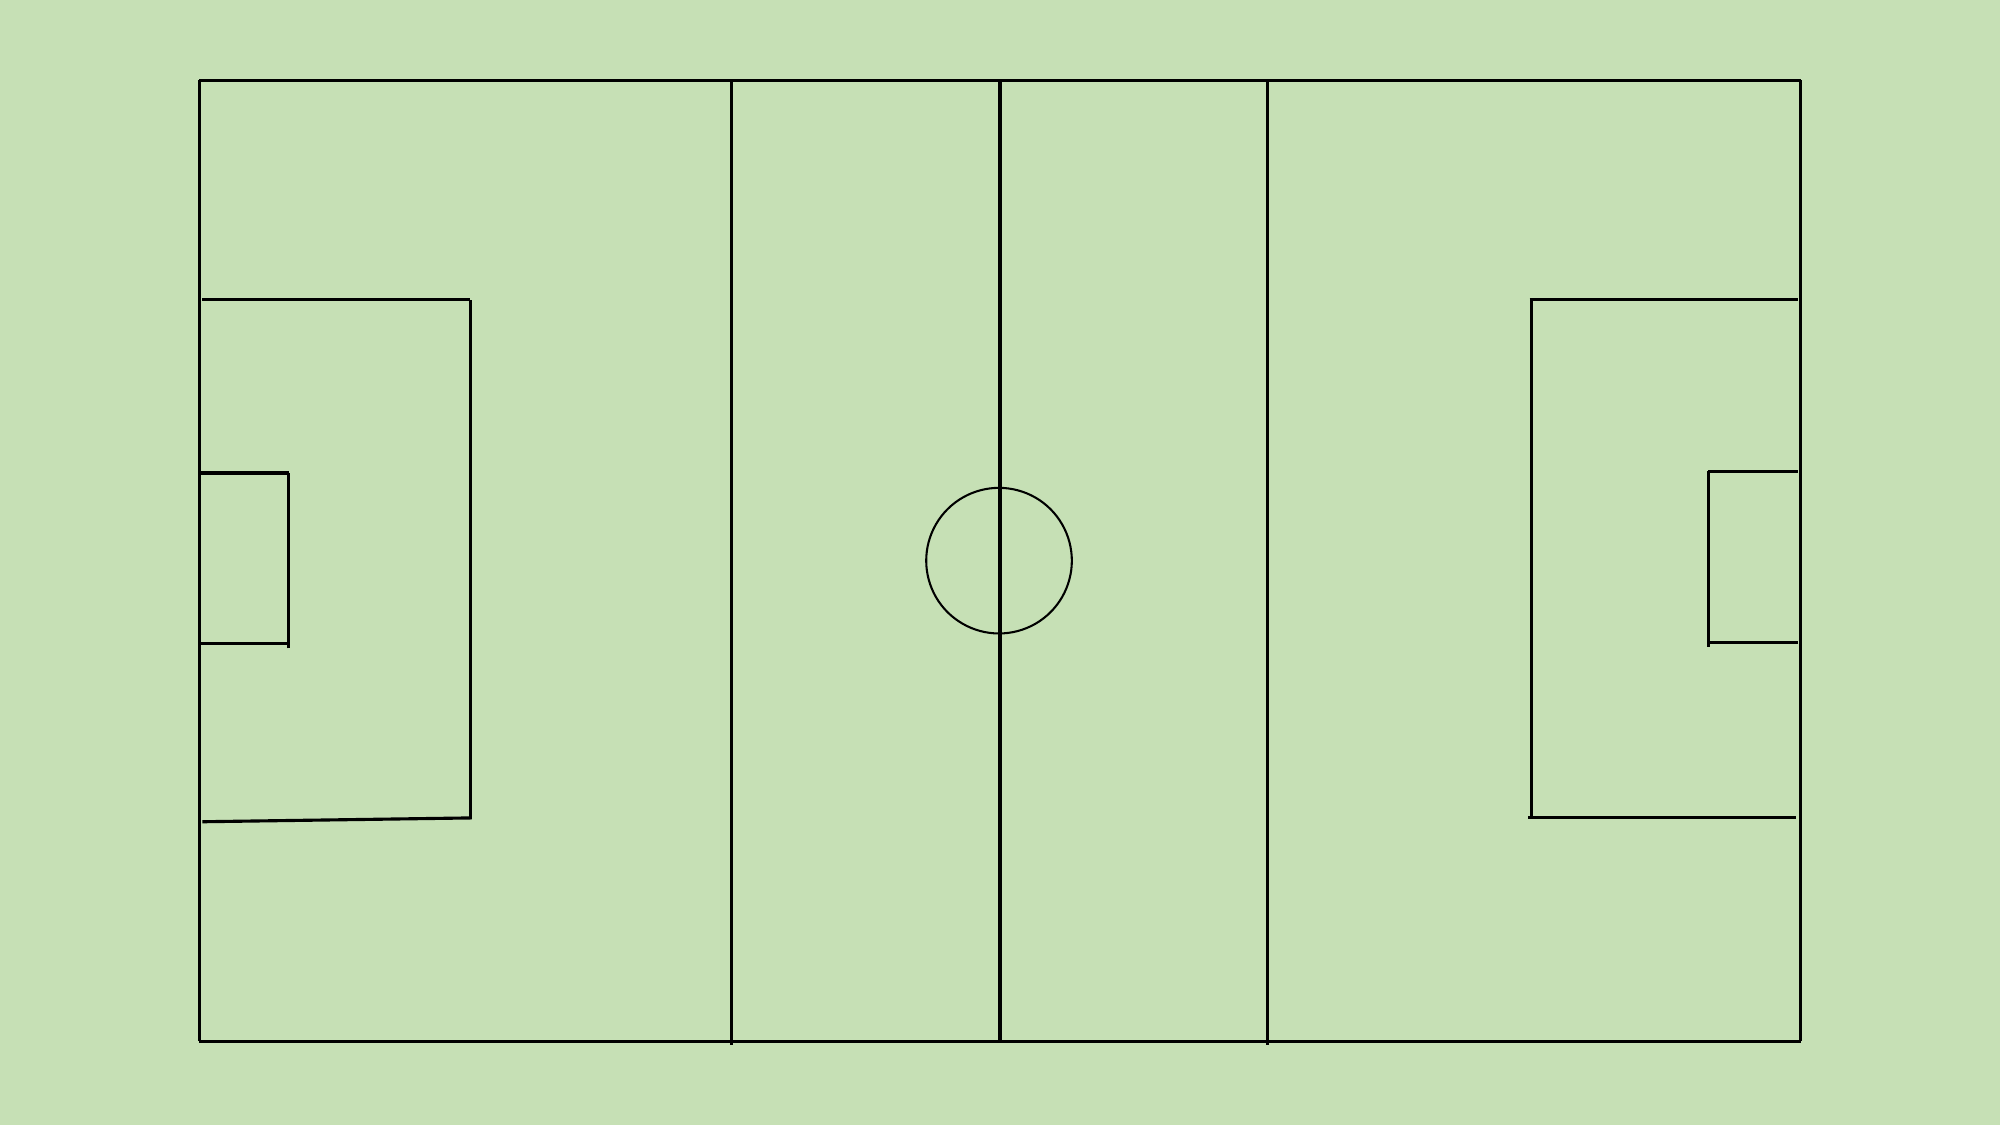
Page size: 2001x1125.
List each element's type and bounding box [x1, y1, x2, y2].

text_box [199, 80, 1801, 1045]
